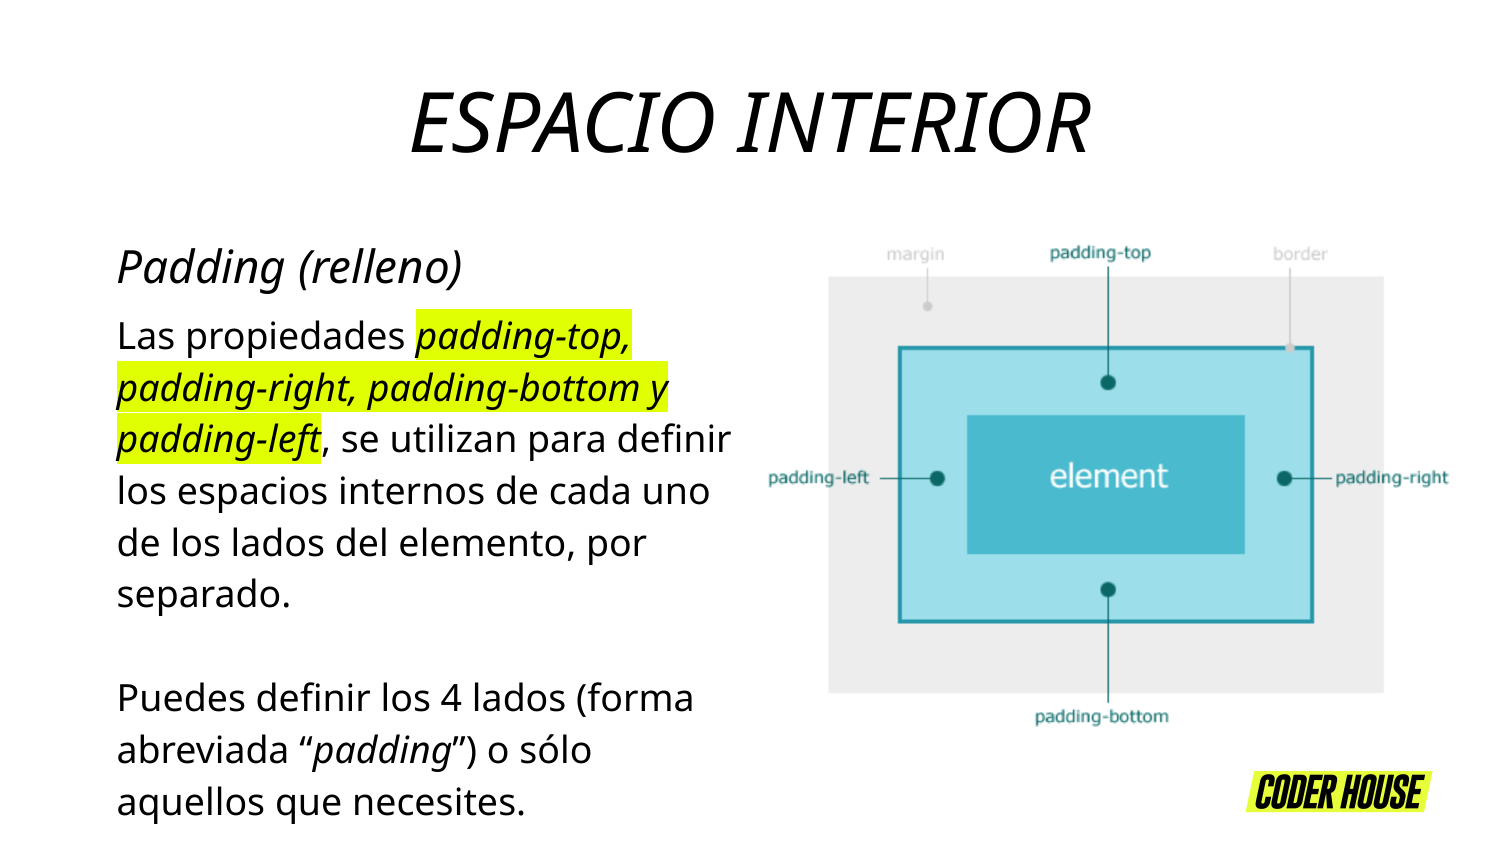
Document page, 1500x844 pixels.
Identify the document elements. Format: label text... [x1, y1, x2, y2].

picture [760, 226, 1451, 819]
text_box Padding (relleno) Las propiedades padding-top, padding-right, padding-bottom y padding-left, se utilizan para definir los espacios internos de cada uno de los lados del elemento, por separado. Puedes definir los 4 lados (forma abreviada “padding”) o sólo aquellos que necesites. [101, 214, 761, 778]
text_box ESPACIO INTERIOR [129, 39, 1370, 154]
